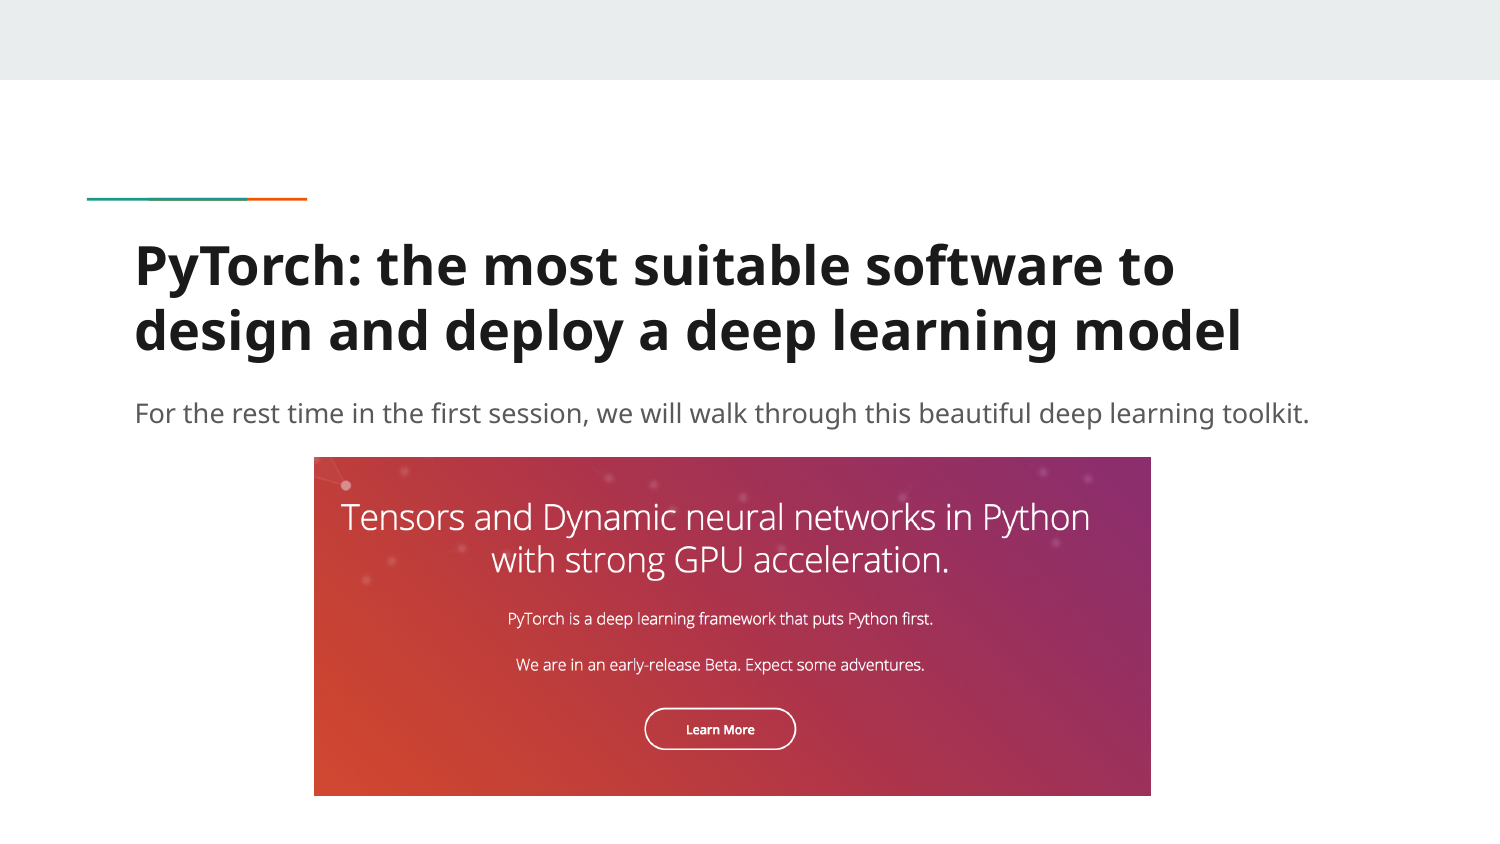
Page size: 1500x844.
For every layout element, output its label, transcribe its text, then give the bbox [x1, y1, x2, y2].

picture [314, 457, 1151, 796]
list For the rest time in the first session, we will walk through this beautiful deep learning toolkit. [119, 377, 1346, 457]
title PyTorch: the most suitable software to design and deploy a deep learning model [119, 216, 1381, 378]
